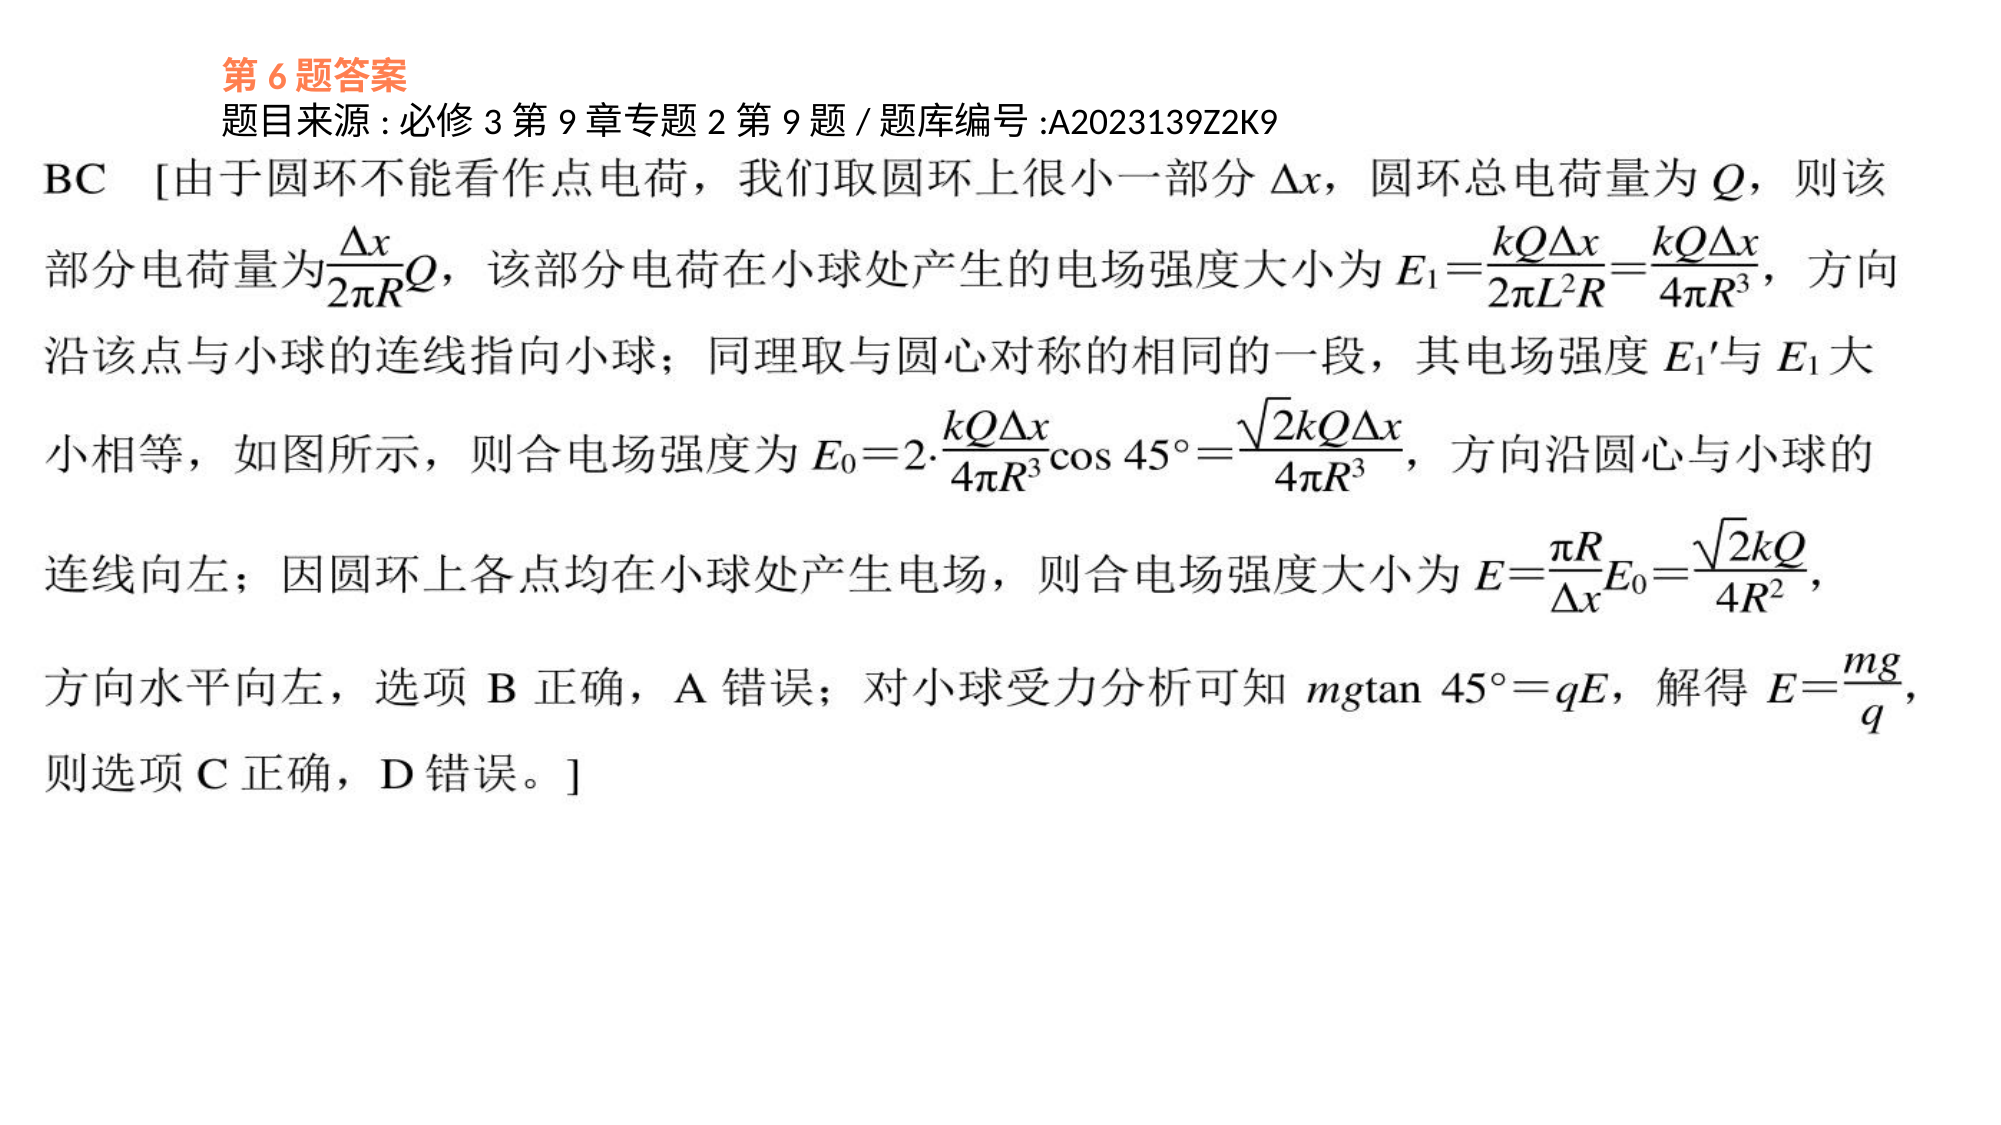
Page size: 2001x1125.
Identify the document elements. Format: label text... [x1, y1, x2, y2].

picture [0, 149, 1949, 1125]
text_box 第6题答案 题目来源:必修3第9章专题2第9题/题库编号:A2023139Z2K9 [206, 0, 1294, 148]
